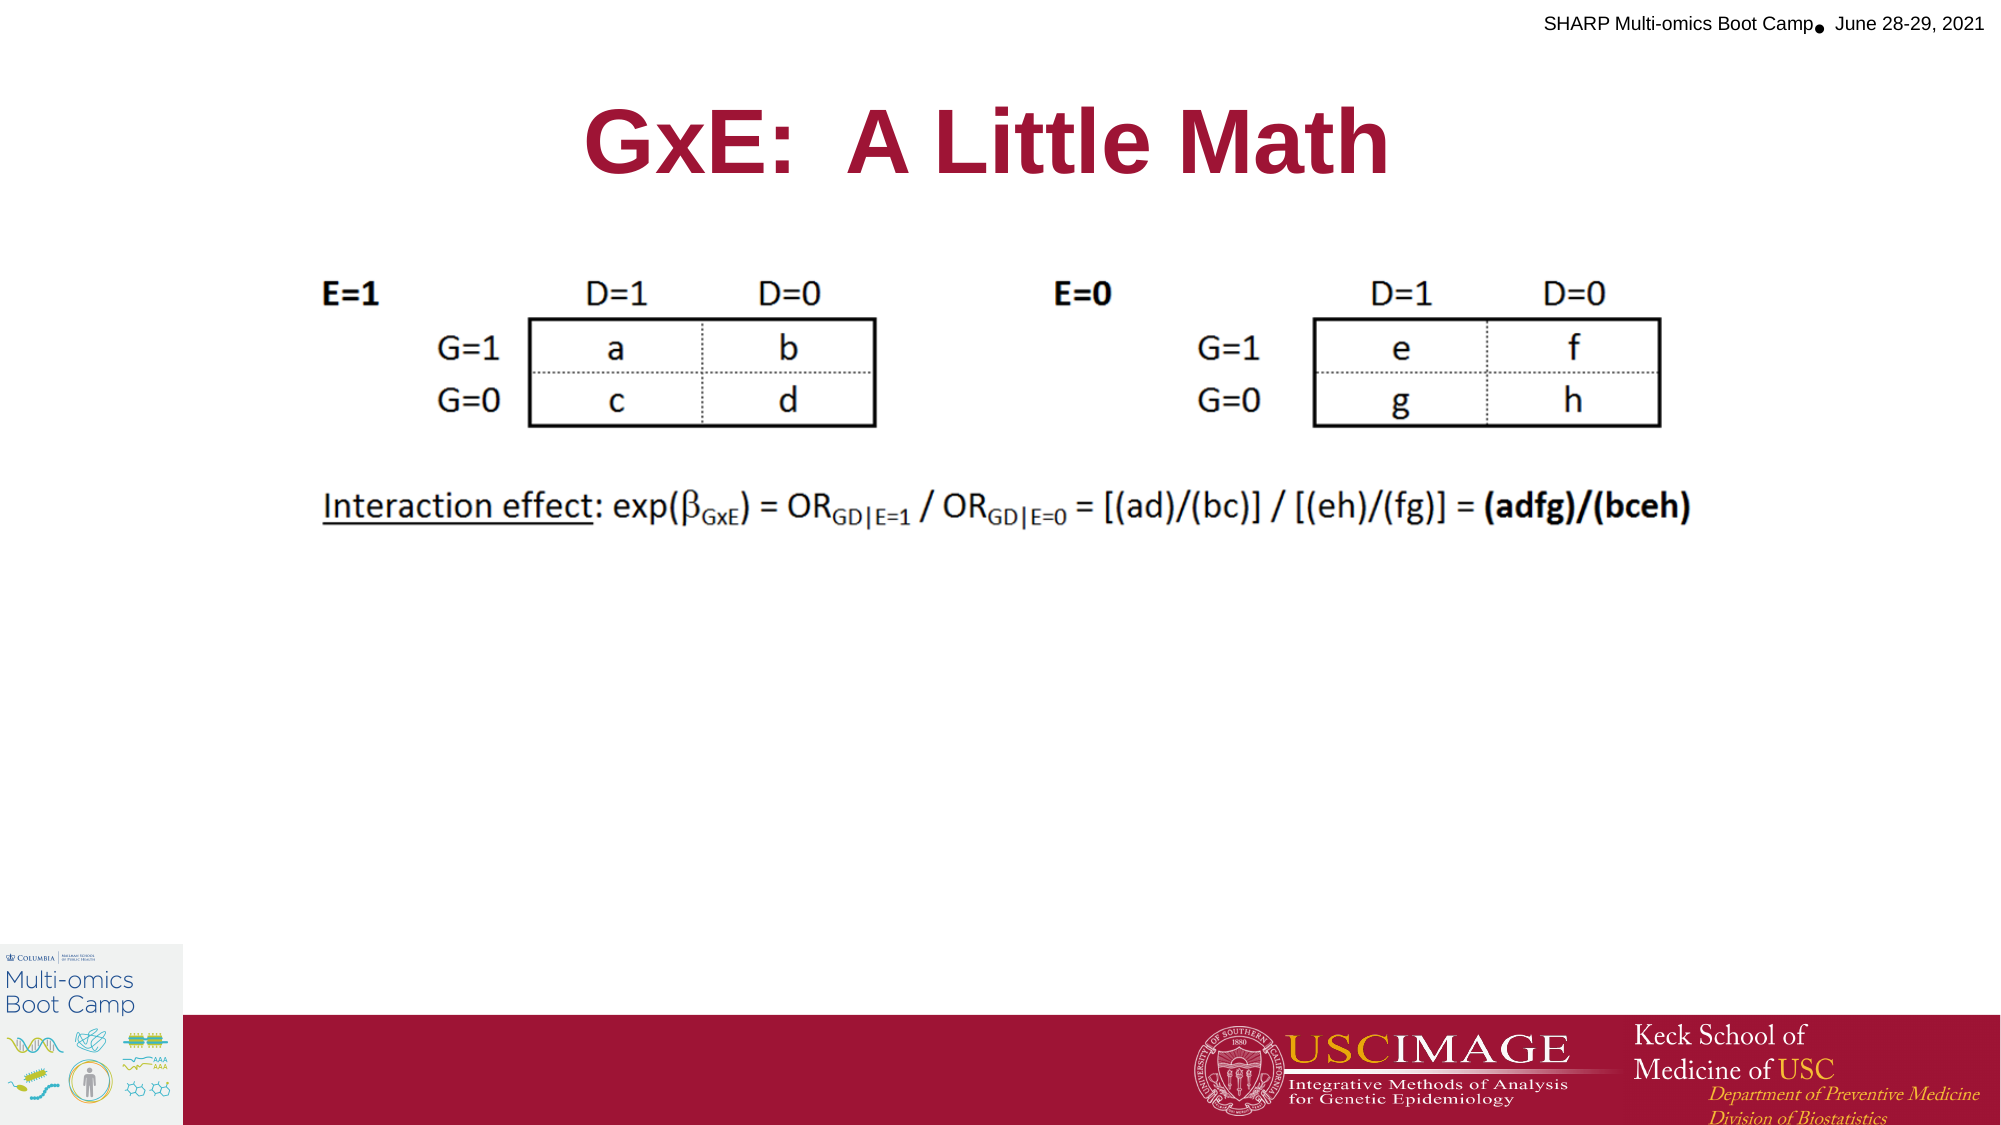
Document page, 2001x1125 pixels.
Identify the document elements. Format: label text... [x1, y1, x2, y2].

picture [0, 944, 183, 1125]
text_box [310, 249, 1705, 538]
picture [1178, 1012, 1713, 1125]
title GxE: A Little Math [313, 75, 1664, 248]
